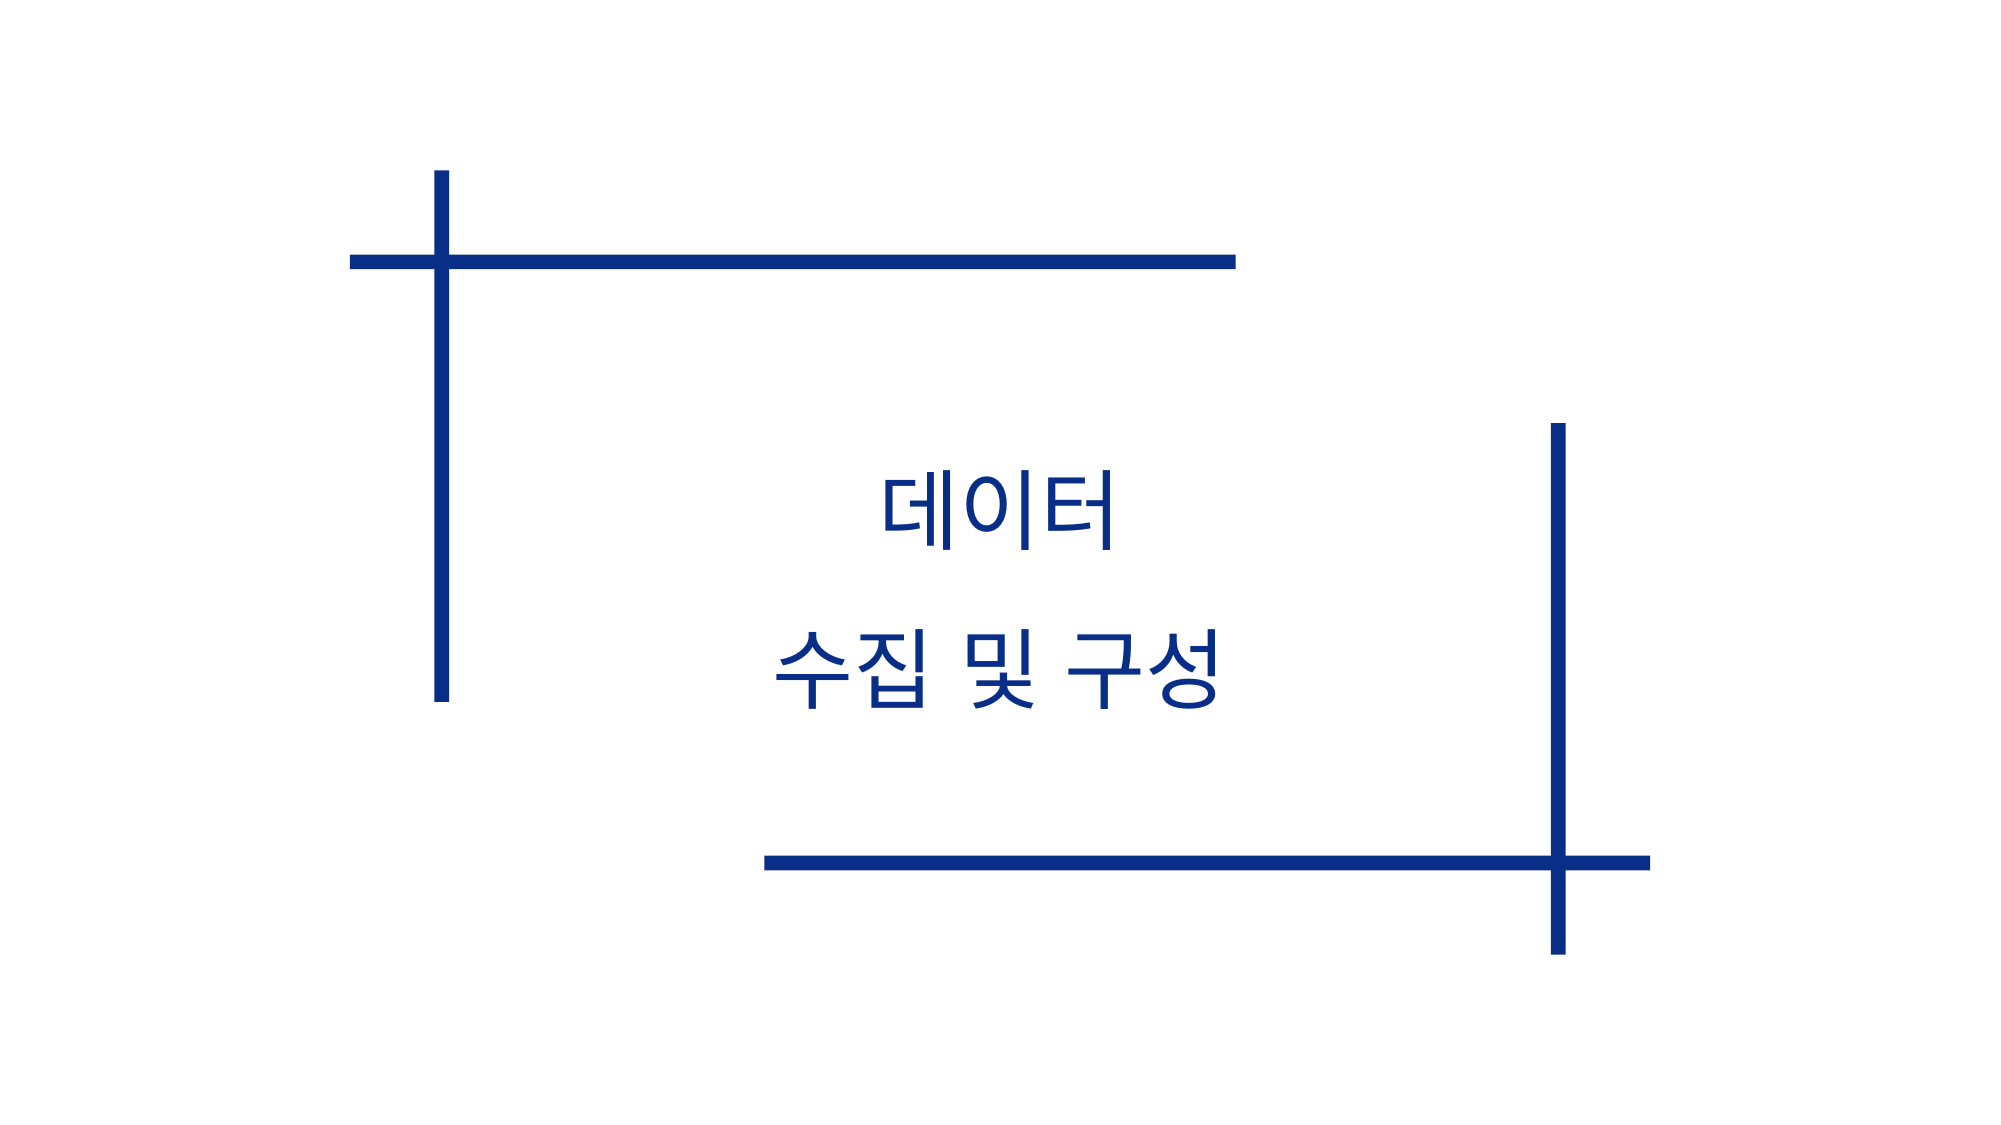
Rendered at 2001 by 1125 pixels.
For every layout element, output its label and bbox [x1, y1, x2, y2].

text_box [349, 170, 1651, 955]
